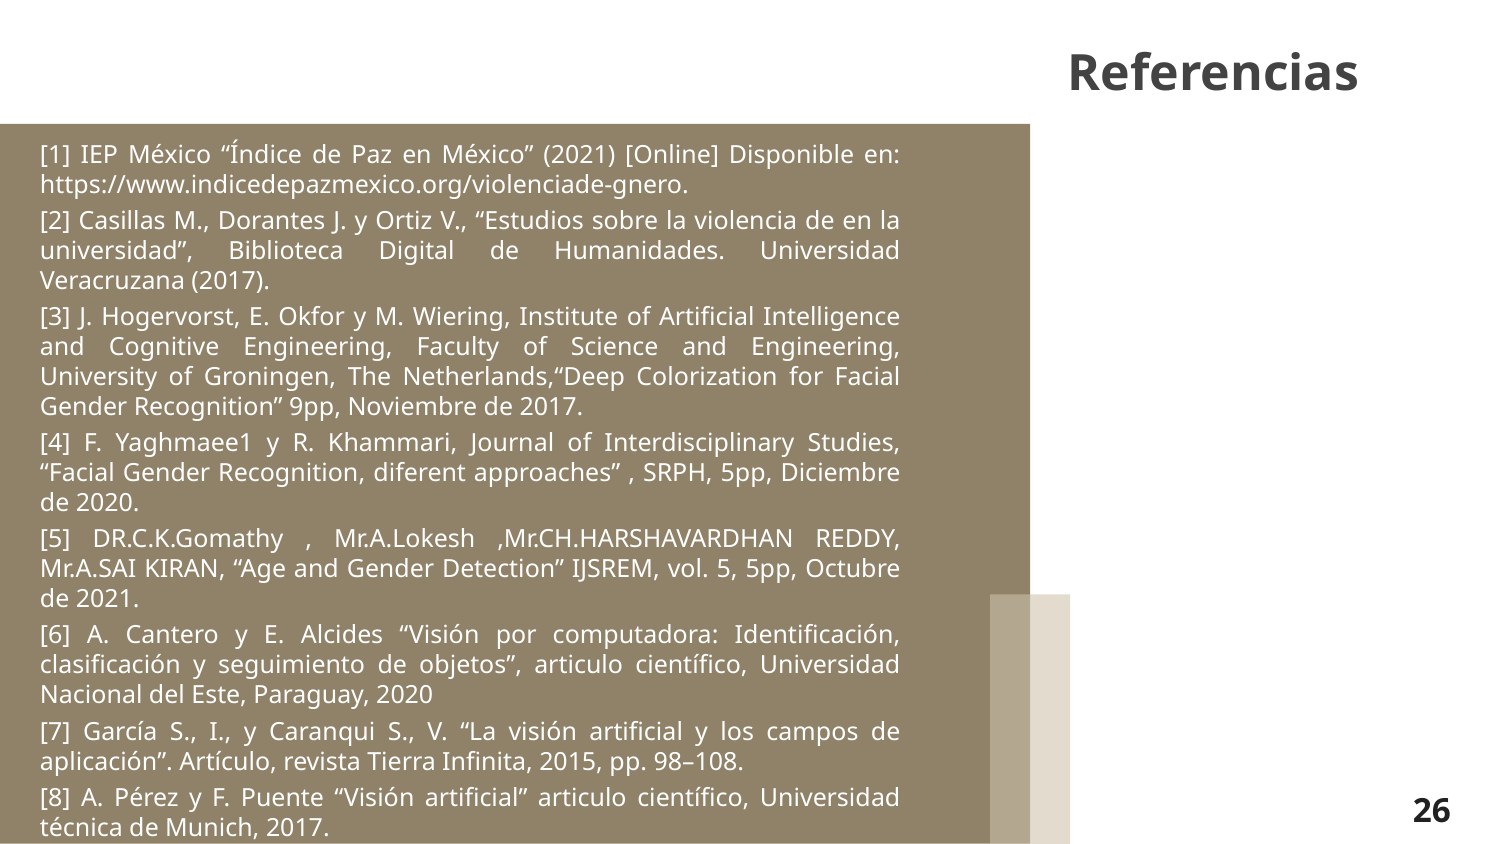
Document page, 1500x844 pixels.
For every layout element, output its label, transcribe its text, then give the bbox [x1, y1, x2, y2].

text_box [0, 123, 1031, 844]
text_box 26 [1397, 774, 1500, 821]
list [1] IEP México “Índice de Paz en México” (2021) [Online] Disponible en: https://www.indicedepazmexico.org/violenciade-gnero. [2] Casillas M., Dorantes J. y Ortiz V., “Estudios sobre la violencia de en la universidad”, Biblioteca Digital de Humanidades. Universidad Veracruzana (2017). [3] J. Hogervorst, E. Okfor y M. Wiering, Institute of Artificial Intelligence and Cognitive Engineering, Faculty of Science and Engineering, University of Groningen, The Netherlands,“Deep Colorization for Facial Gender Recognition” 9pp, Noviembre de 2017. [4] F. Yaghmaee1 y R. Khammari, Journal of Interdisciplinary Studies, “Facial Gender Recognition, diferent approaches” , SRPH, 5pp, Diciembre de 2020. [5] DR.C.K.Gomathy , Mr.A.Lokesh ,Mr.CH.HARSHAVARDHAN REDDY, Mr.A.SAI KIRAN, “Age and Gender Detection” IJSREM, vol. 5, 5pp, Octubre de 2021. [6] A. Cantero y E. Alcides “Visión por computadora: Identificación, clasificación y seguimiento de objetos”, articulo científico, Universidad Nacional del Este, Paraguay, 2020 [7] García S., I., y Caranqui S., V. “La visión artificial y los campos de aplicación”. Artículo, revista Tierra Infinita, 2015, pp. 98–108. [8] A. Pérez y F. Puente “Visión artificial” articulo científico, Universidad técnica de Munich, 2017. [25, 405, 918, 648]
text_box [990, 594, 1071, 844]
title Referencias [1012, 30, 1415, 111]
